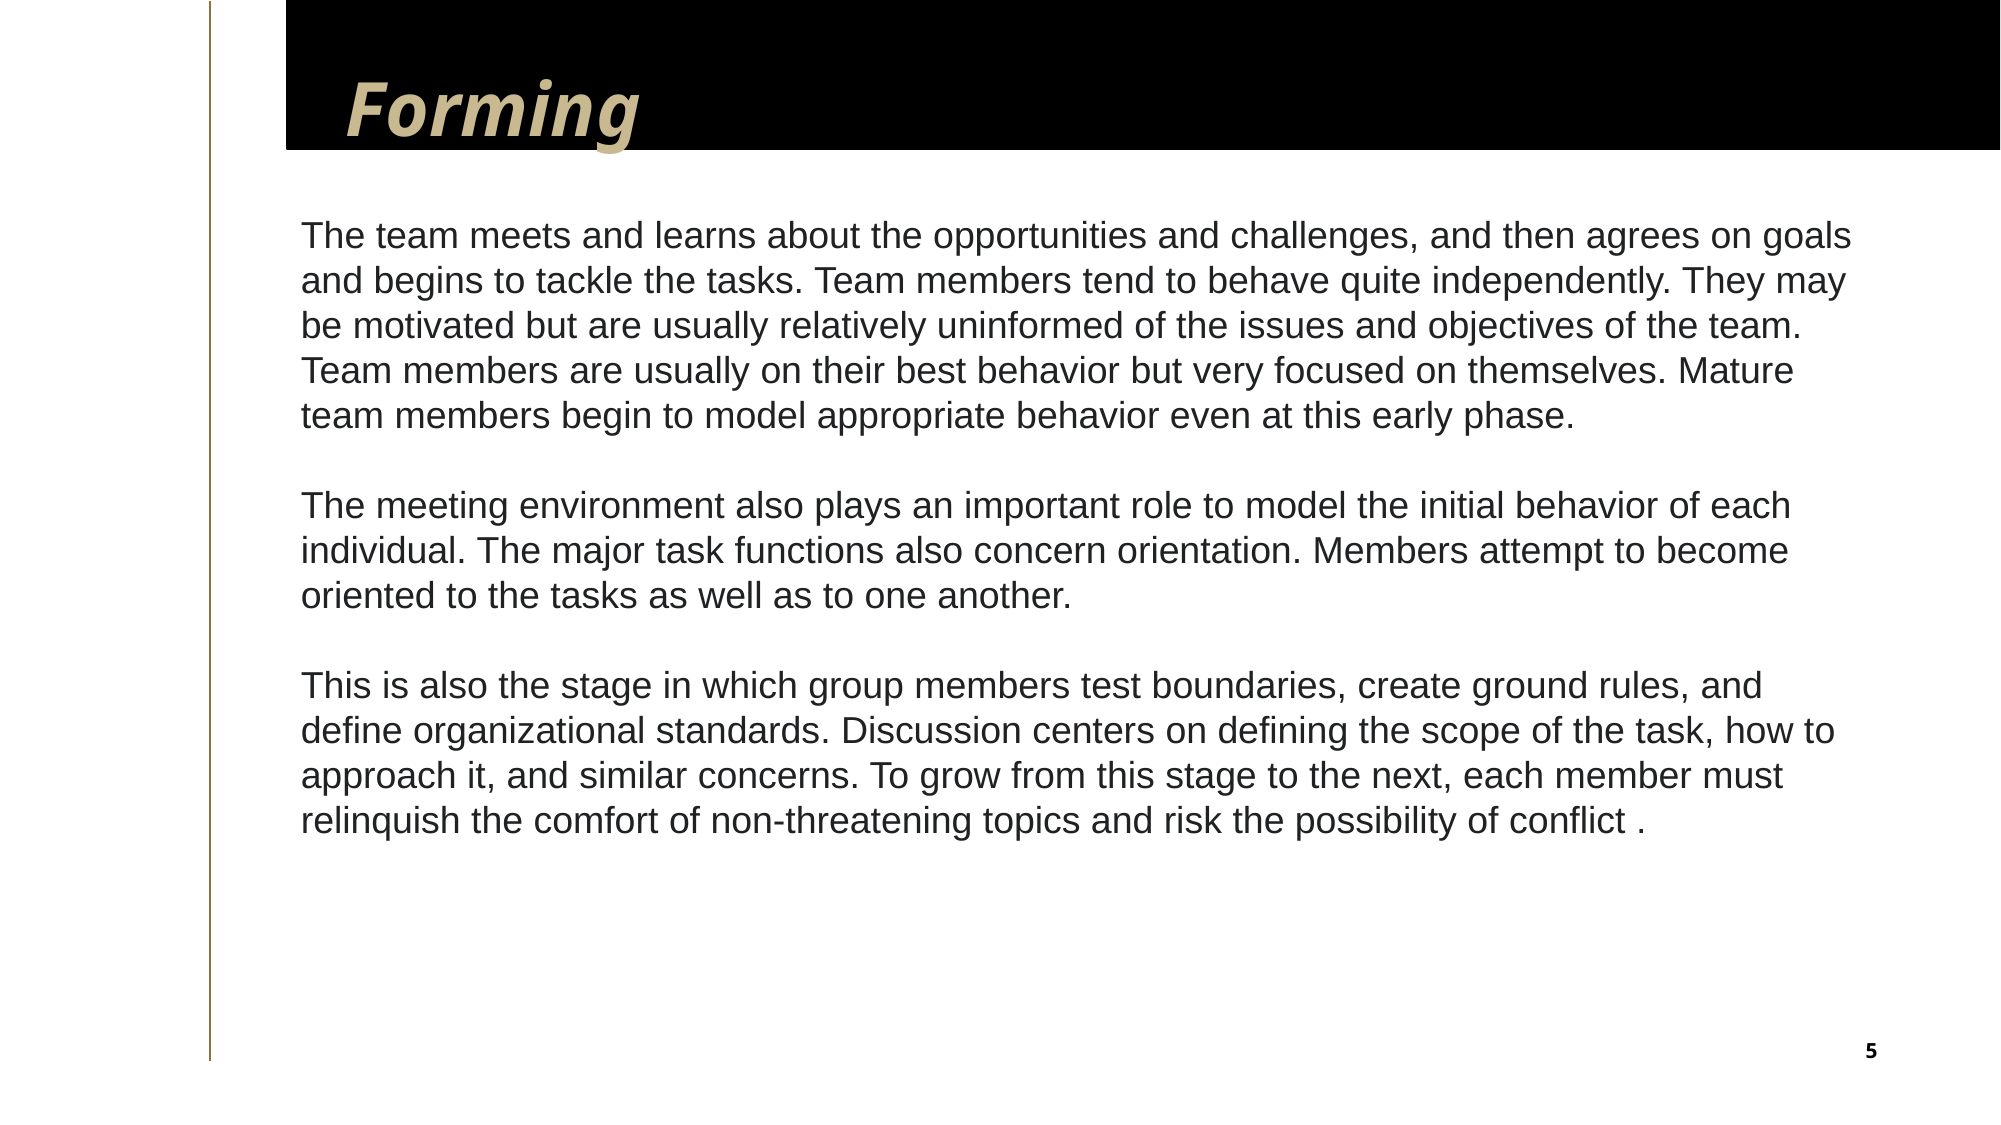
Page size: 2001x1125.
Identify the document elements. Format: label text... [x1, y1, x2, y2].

list The team meets and learns about the opportunities and challenges, and then agrees on goals and begins to tackle the tasks. Team members tend to behave quite independently. They may be motivated but are usually relatively uninformed of the issues and objectives of the team. Team members are usually on their best behavior but very focused on themselves. Mature team members begin to model appropriate behavior even at this early phase. The meeting environment also plays an important role to model the initial behavior of each individual. The major task functions also concern orientation. Members attempt to become oriented to the tasks as well as to one another. This is also the stage in which group members test boundaries, create ground rules, and define organizational standards. Discussion centers on defining the scope of the task, how to approach it, and similar concerns. To grow from this stage to the next, each member must relinquish the comfort of non-threatening topics and risk the possibility of conflict . [300, 211, 1874, 1001]
slide_number 5 [1831, 1021, 1912, 1082]
title Forming [343, 69, 1659, 159]
